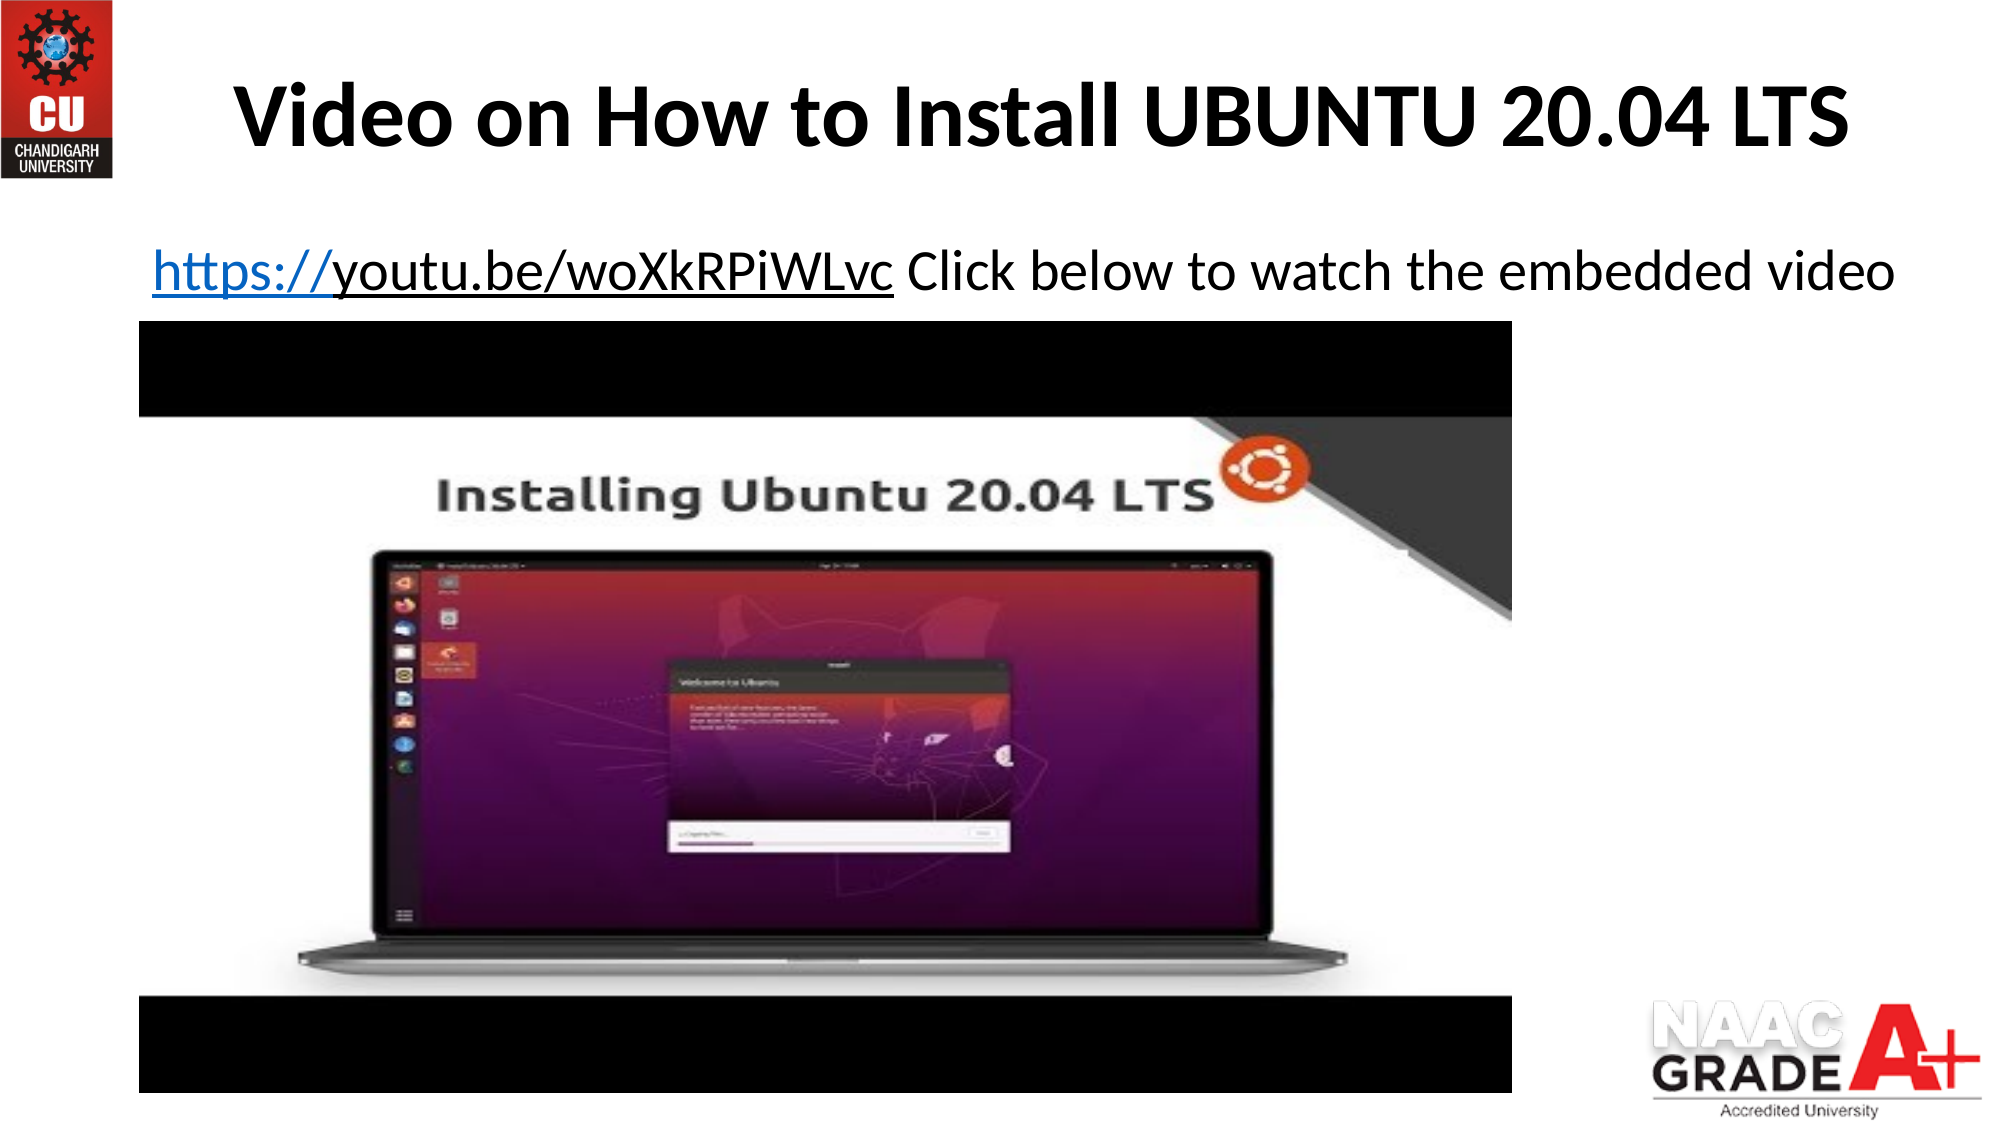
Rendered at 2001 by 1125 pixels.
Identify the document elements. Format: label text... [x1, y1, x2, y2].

text_box Video on How to Install UBUNTU 20.04 LTS [137, 0, 1950, 232]
picture [1638, 995, 1998, 1125]
list https://youtu.be/woXkRPiWLvc Click below to watch the embedded video [137, 232, 1950, 1063]
picture [0, 0, 113, 179]
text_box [138, 320, 1512, 1094]
